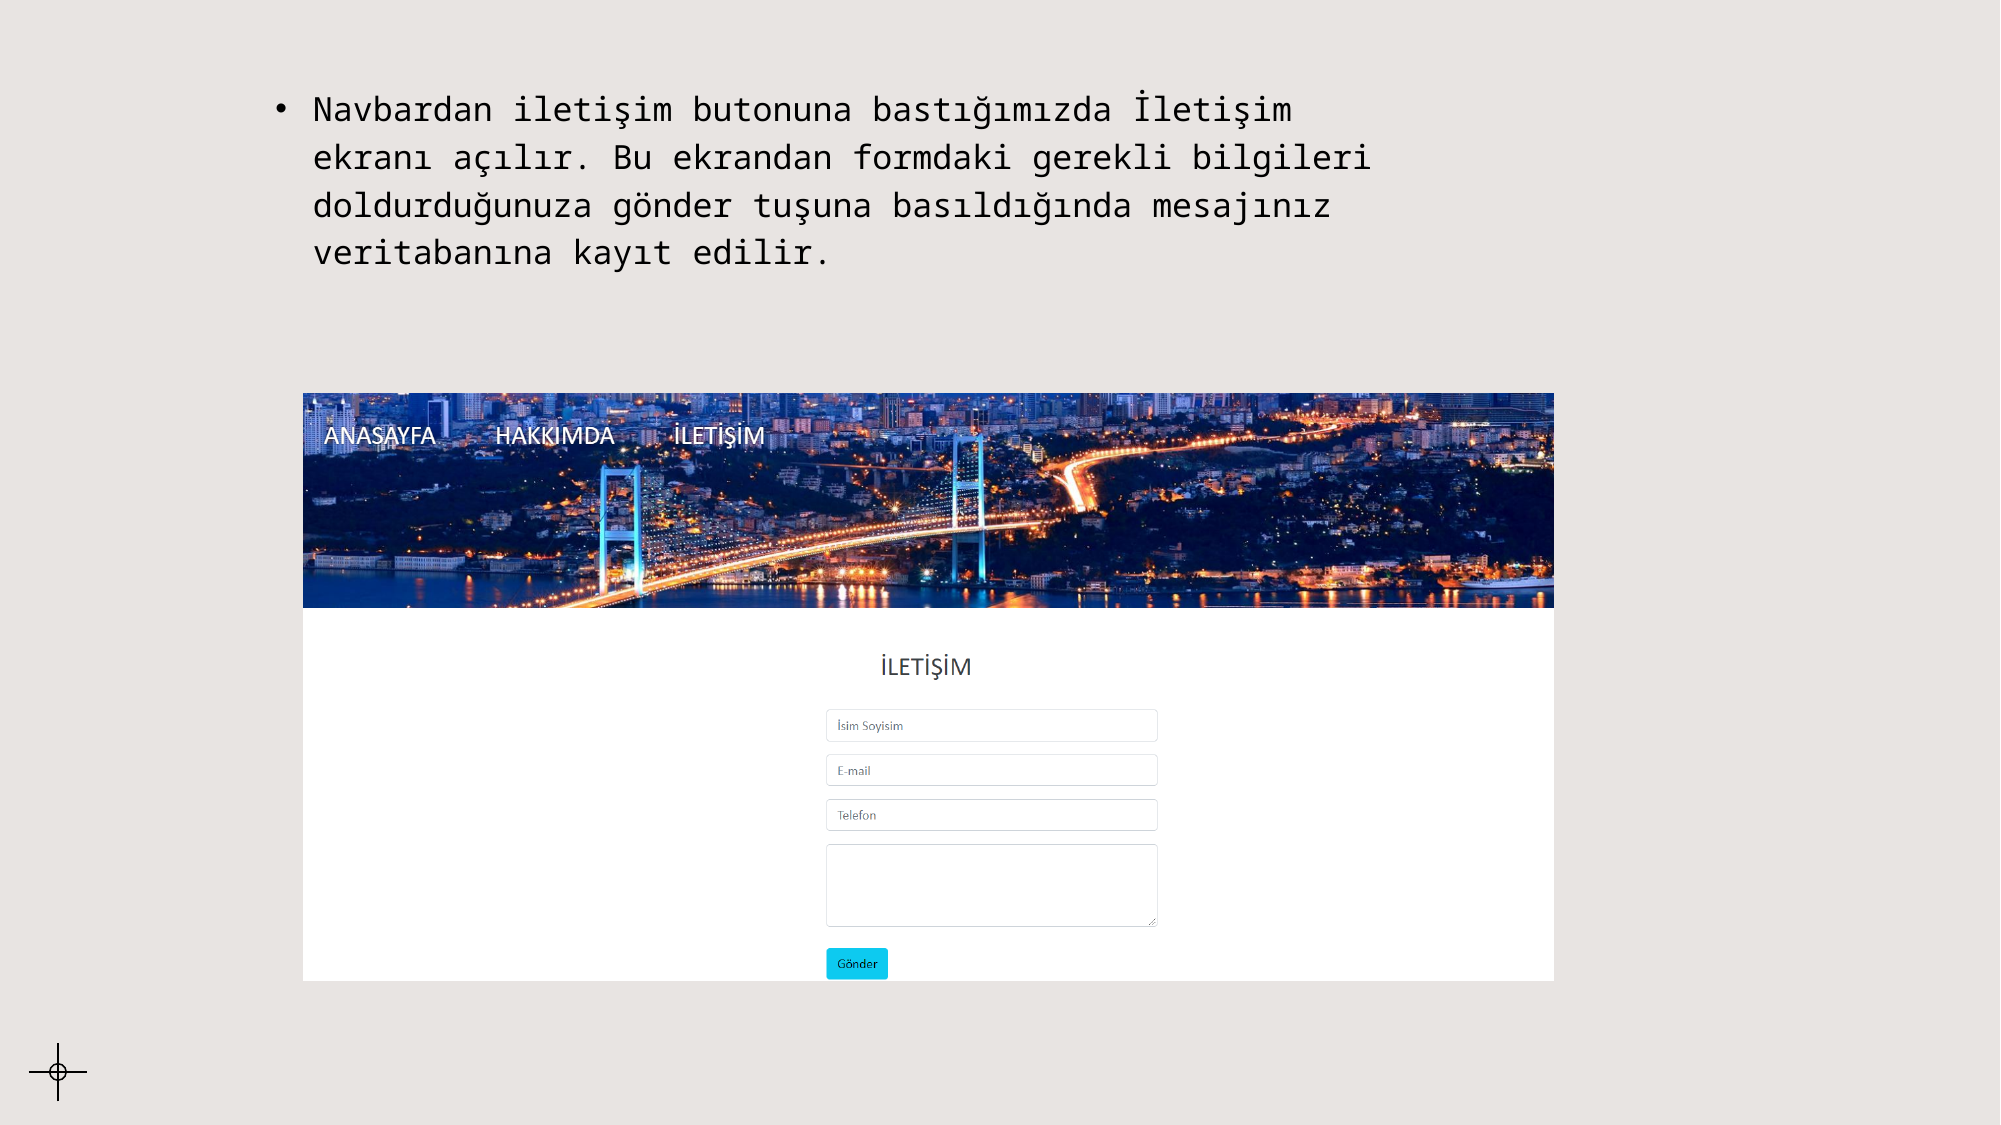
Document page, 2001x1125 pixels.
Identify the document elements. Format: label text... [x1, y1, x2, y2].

list Navbardan iletişim butonuna bastığımızda İletişim ekranı açılır. Bu ekrandan formdaki gerekli bilgileri doldurduğunuza gönder tuşuna basıldığında mesajınız veritabanına kayıt edilir. [260, 72, 1410, 469]
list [303, 393, 1554, 981]
